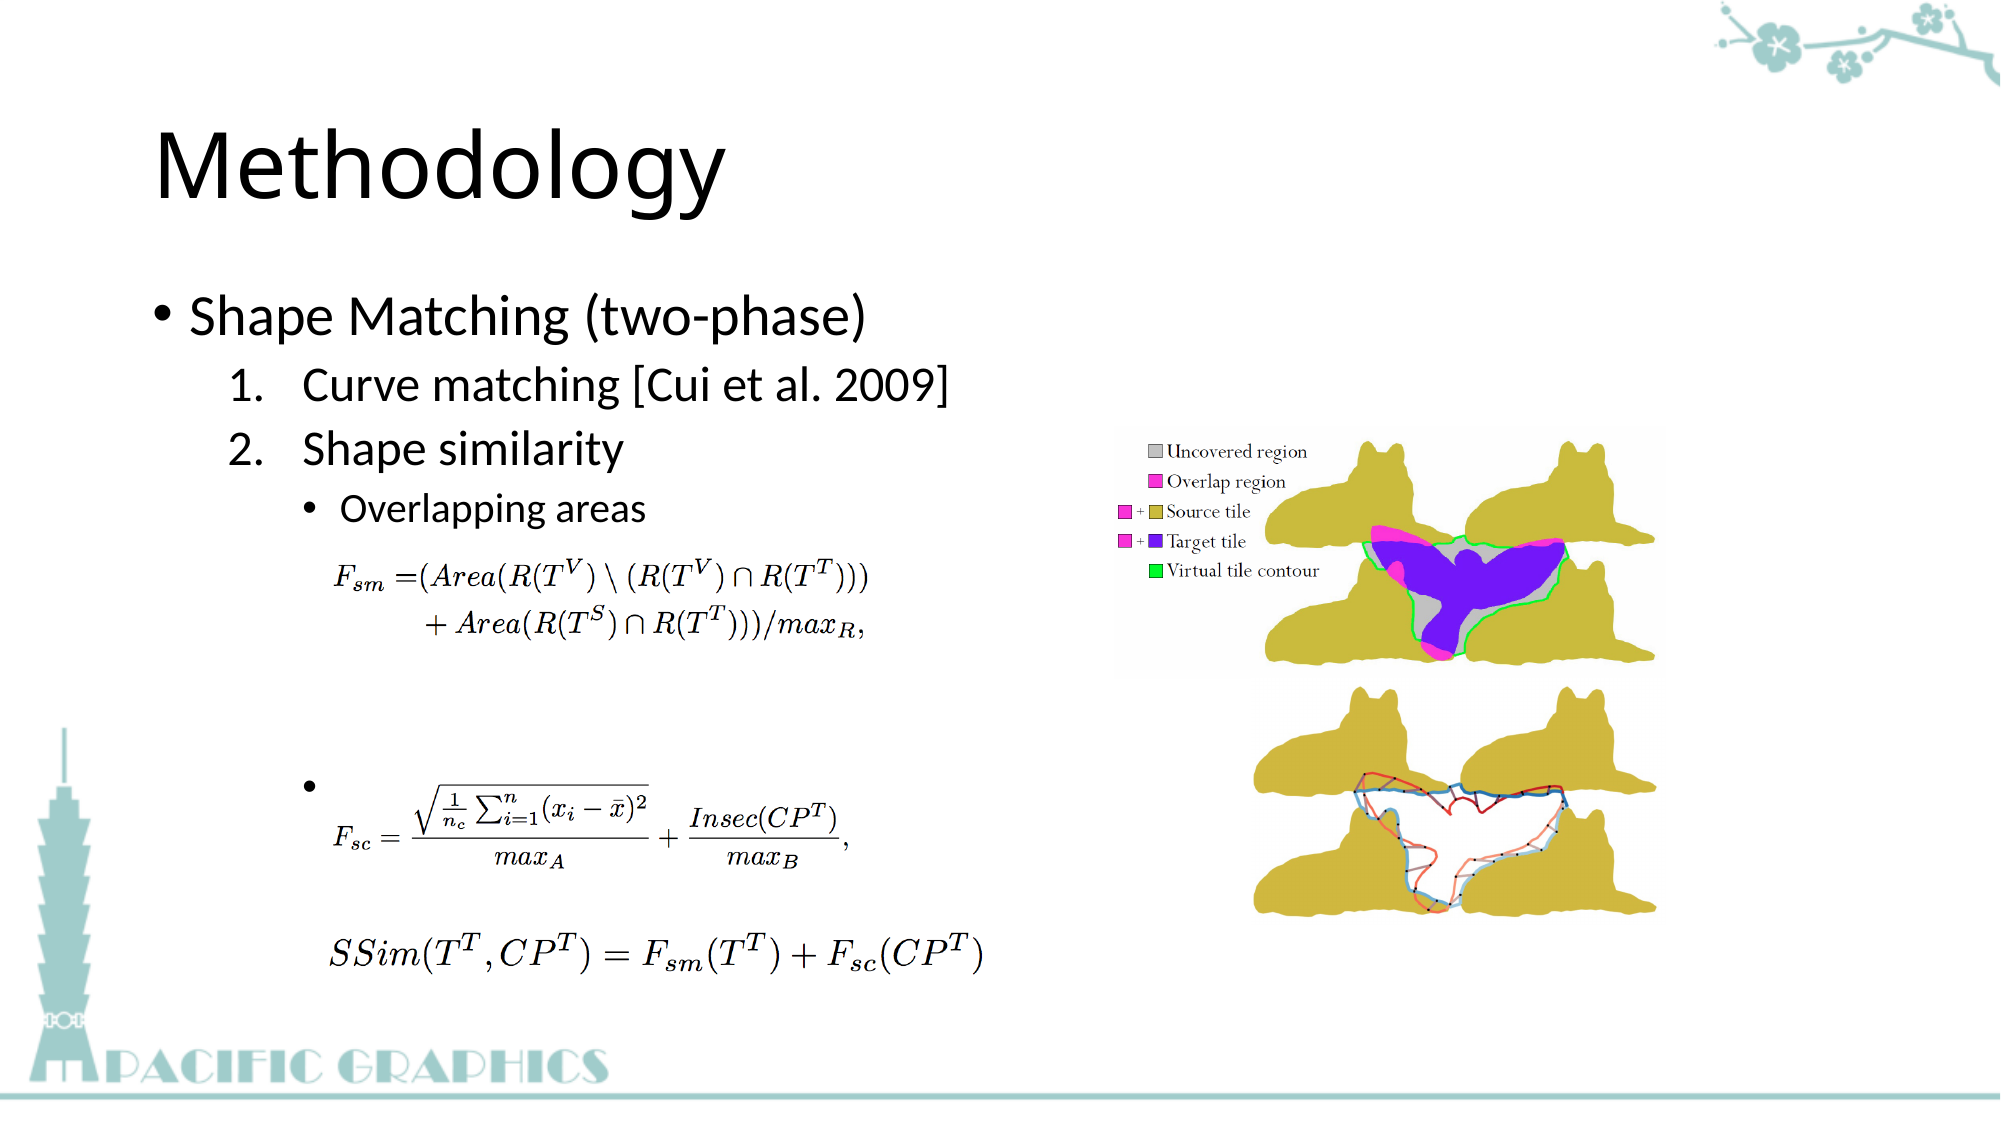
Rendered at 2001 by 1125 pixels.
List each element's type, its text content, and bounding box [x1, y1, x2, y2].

list Shape Matching (two-phase) Curve matching [Cui et al. 2009] Shape similarity Overlapping areas Correspondence consistency [137, 277, 1863, 992]
picture [1114, 426, 1666, 926]
picture [326, 550, 880, 653]
title Methodology [137, 59, 1863, 277]
picture [326, 765, 862, 878]
picture [302, 907, 986, 992]
